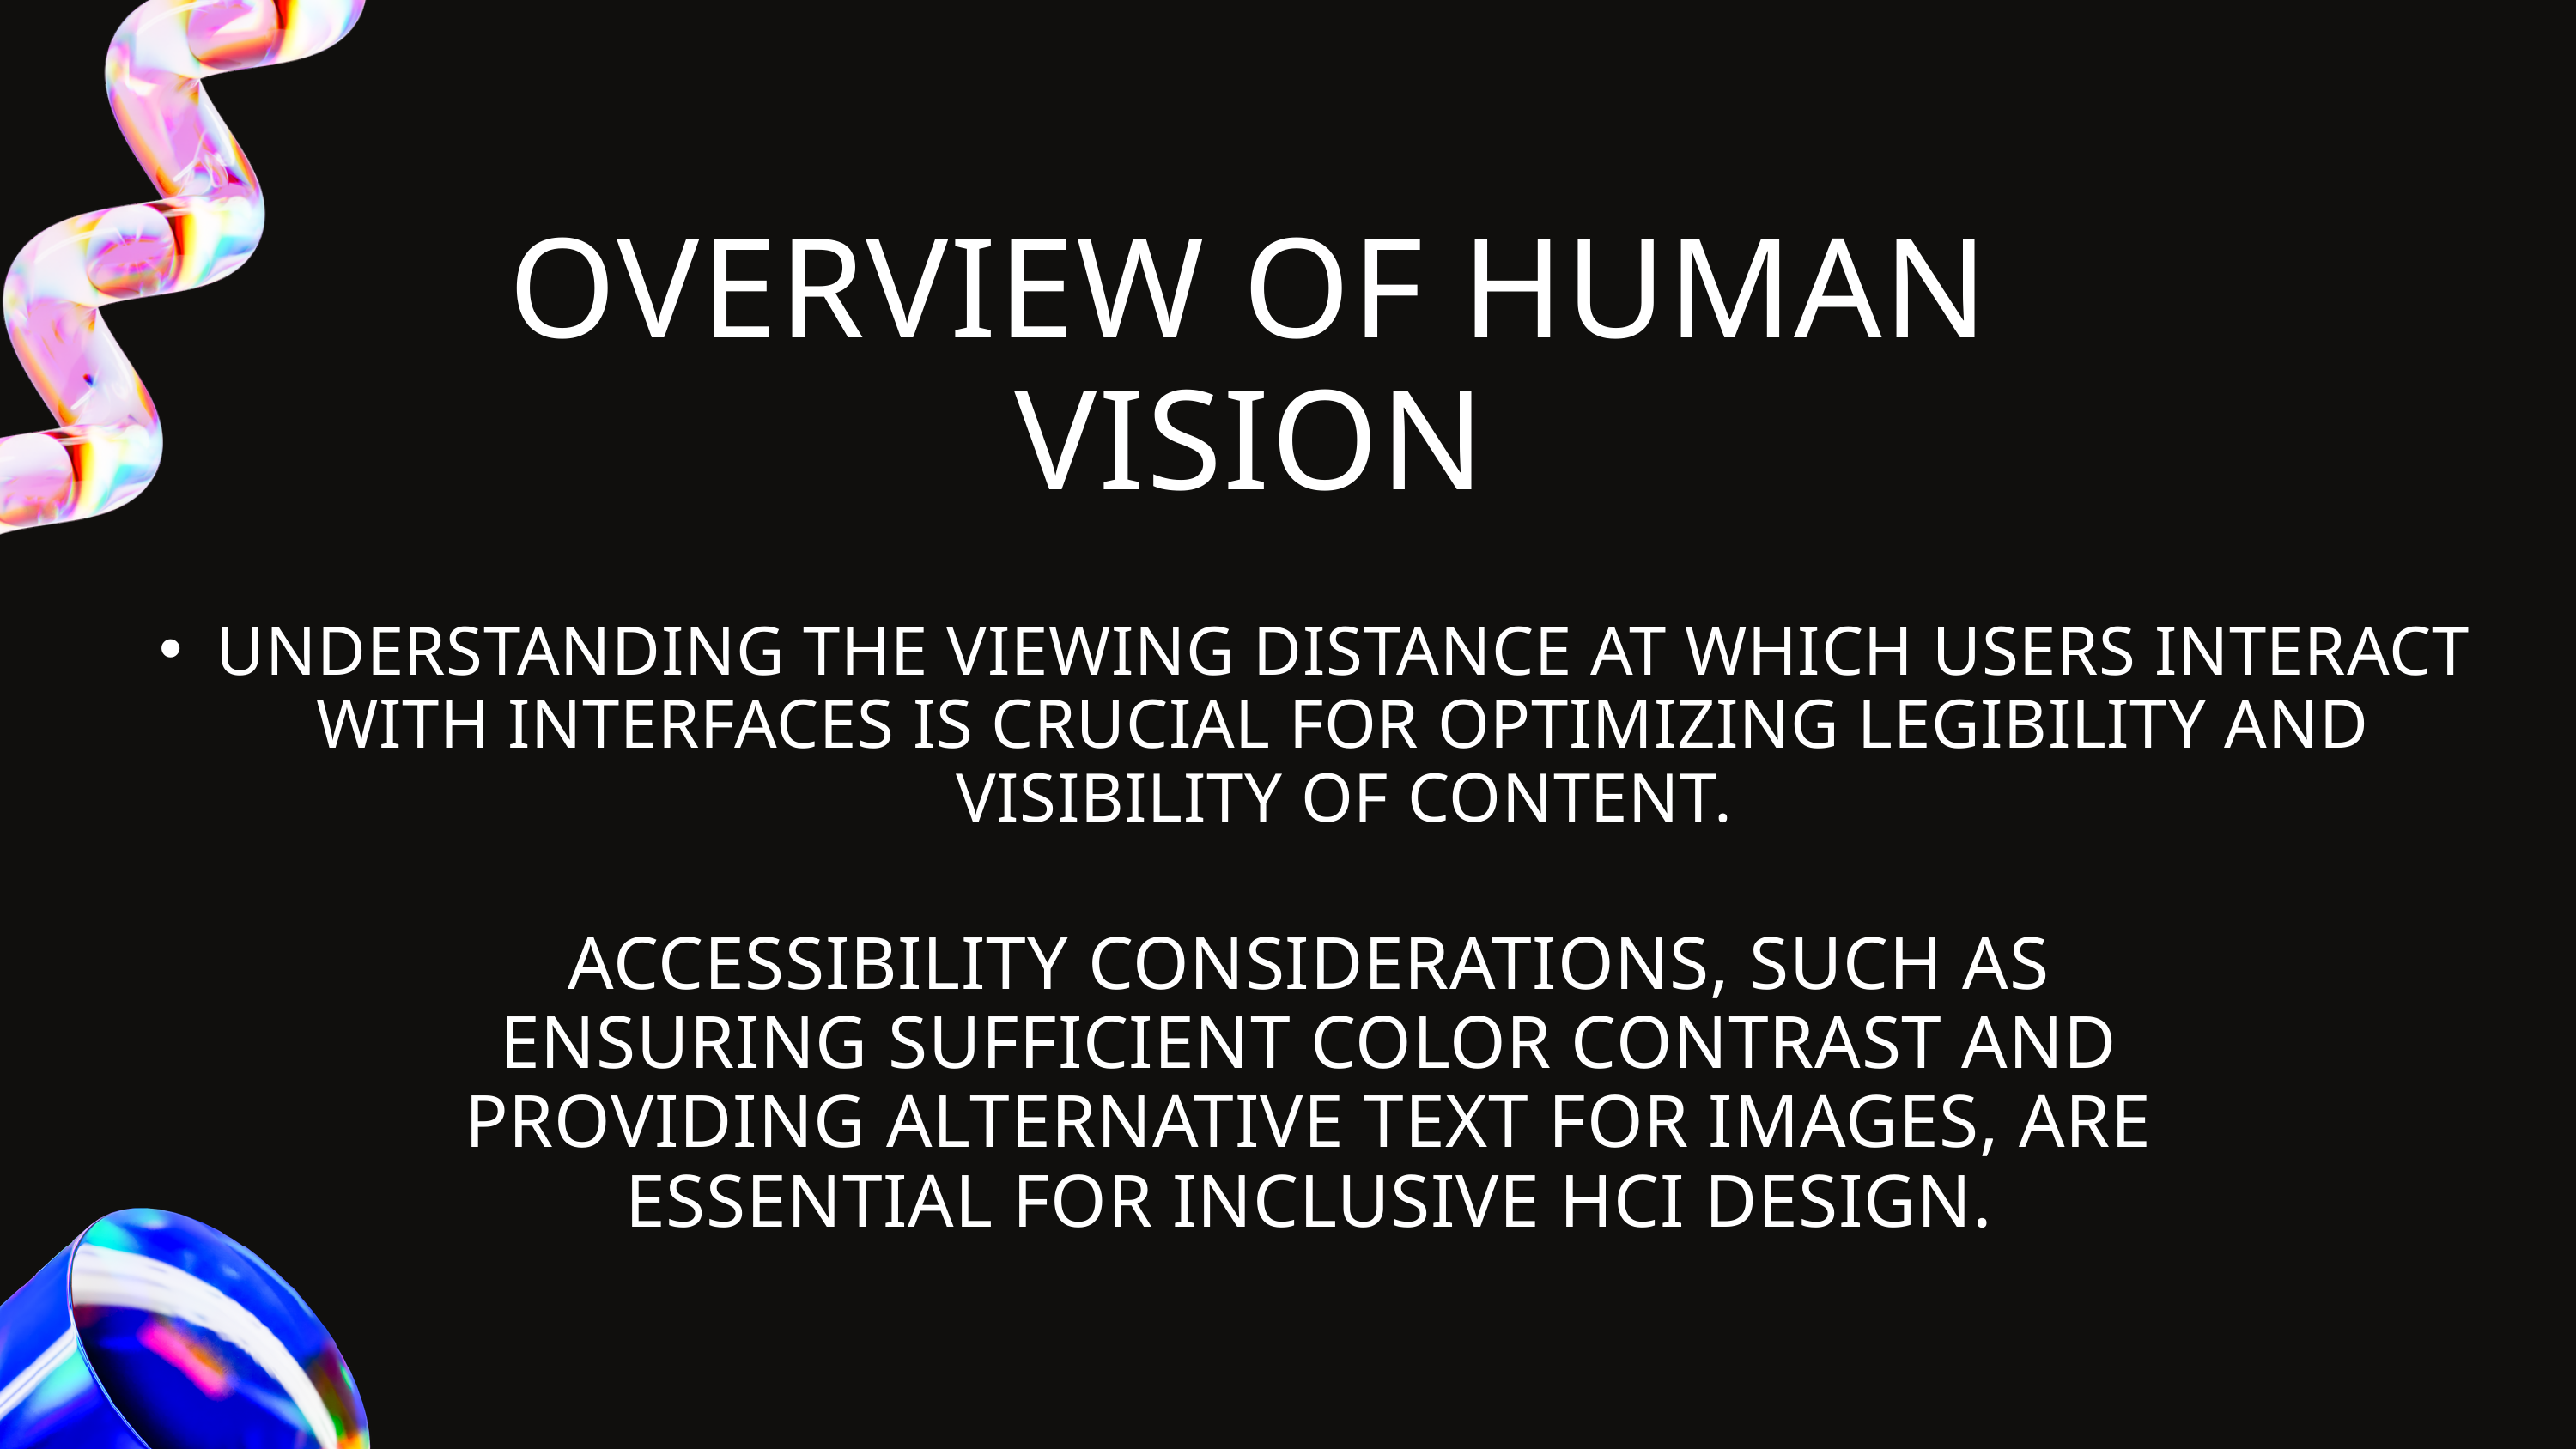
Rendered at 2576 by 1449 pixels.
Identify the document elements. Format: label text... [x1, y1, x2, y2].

text_box [0, 0, 374, 553]
text_box [0, 1205, 374, 1449]
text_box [256, 207, 2245, 611]
text_box ACCESSIBILITY CONSIDERATIONS, SUCH AS ENSURING SUFFICIENT COLOR CONTRAST AND PROVIDING ALTERNATIVE TEXT FOR IMAGES, ARE ESSENTIAL FOR INCLUSIVE HCI DESIGN. [374, 924, 2245, 1242]
text_box UNDERSTANDING THE VIEWING DISTANCE AT WHICH USERS INTERACT WITH INTERFACES IS CRUCIAL FOR OPTIMIZING LEGIBILITY AND VISIBILITY OF CONTENT. [83, 614, 2493, 836]
